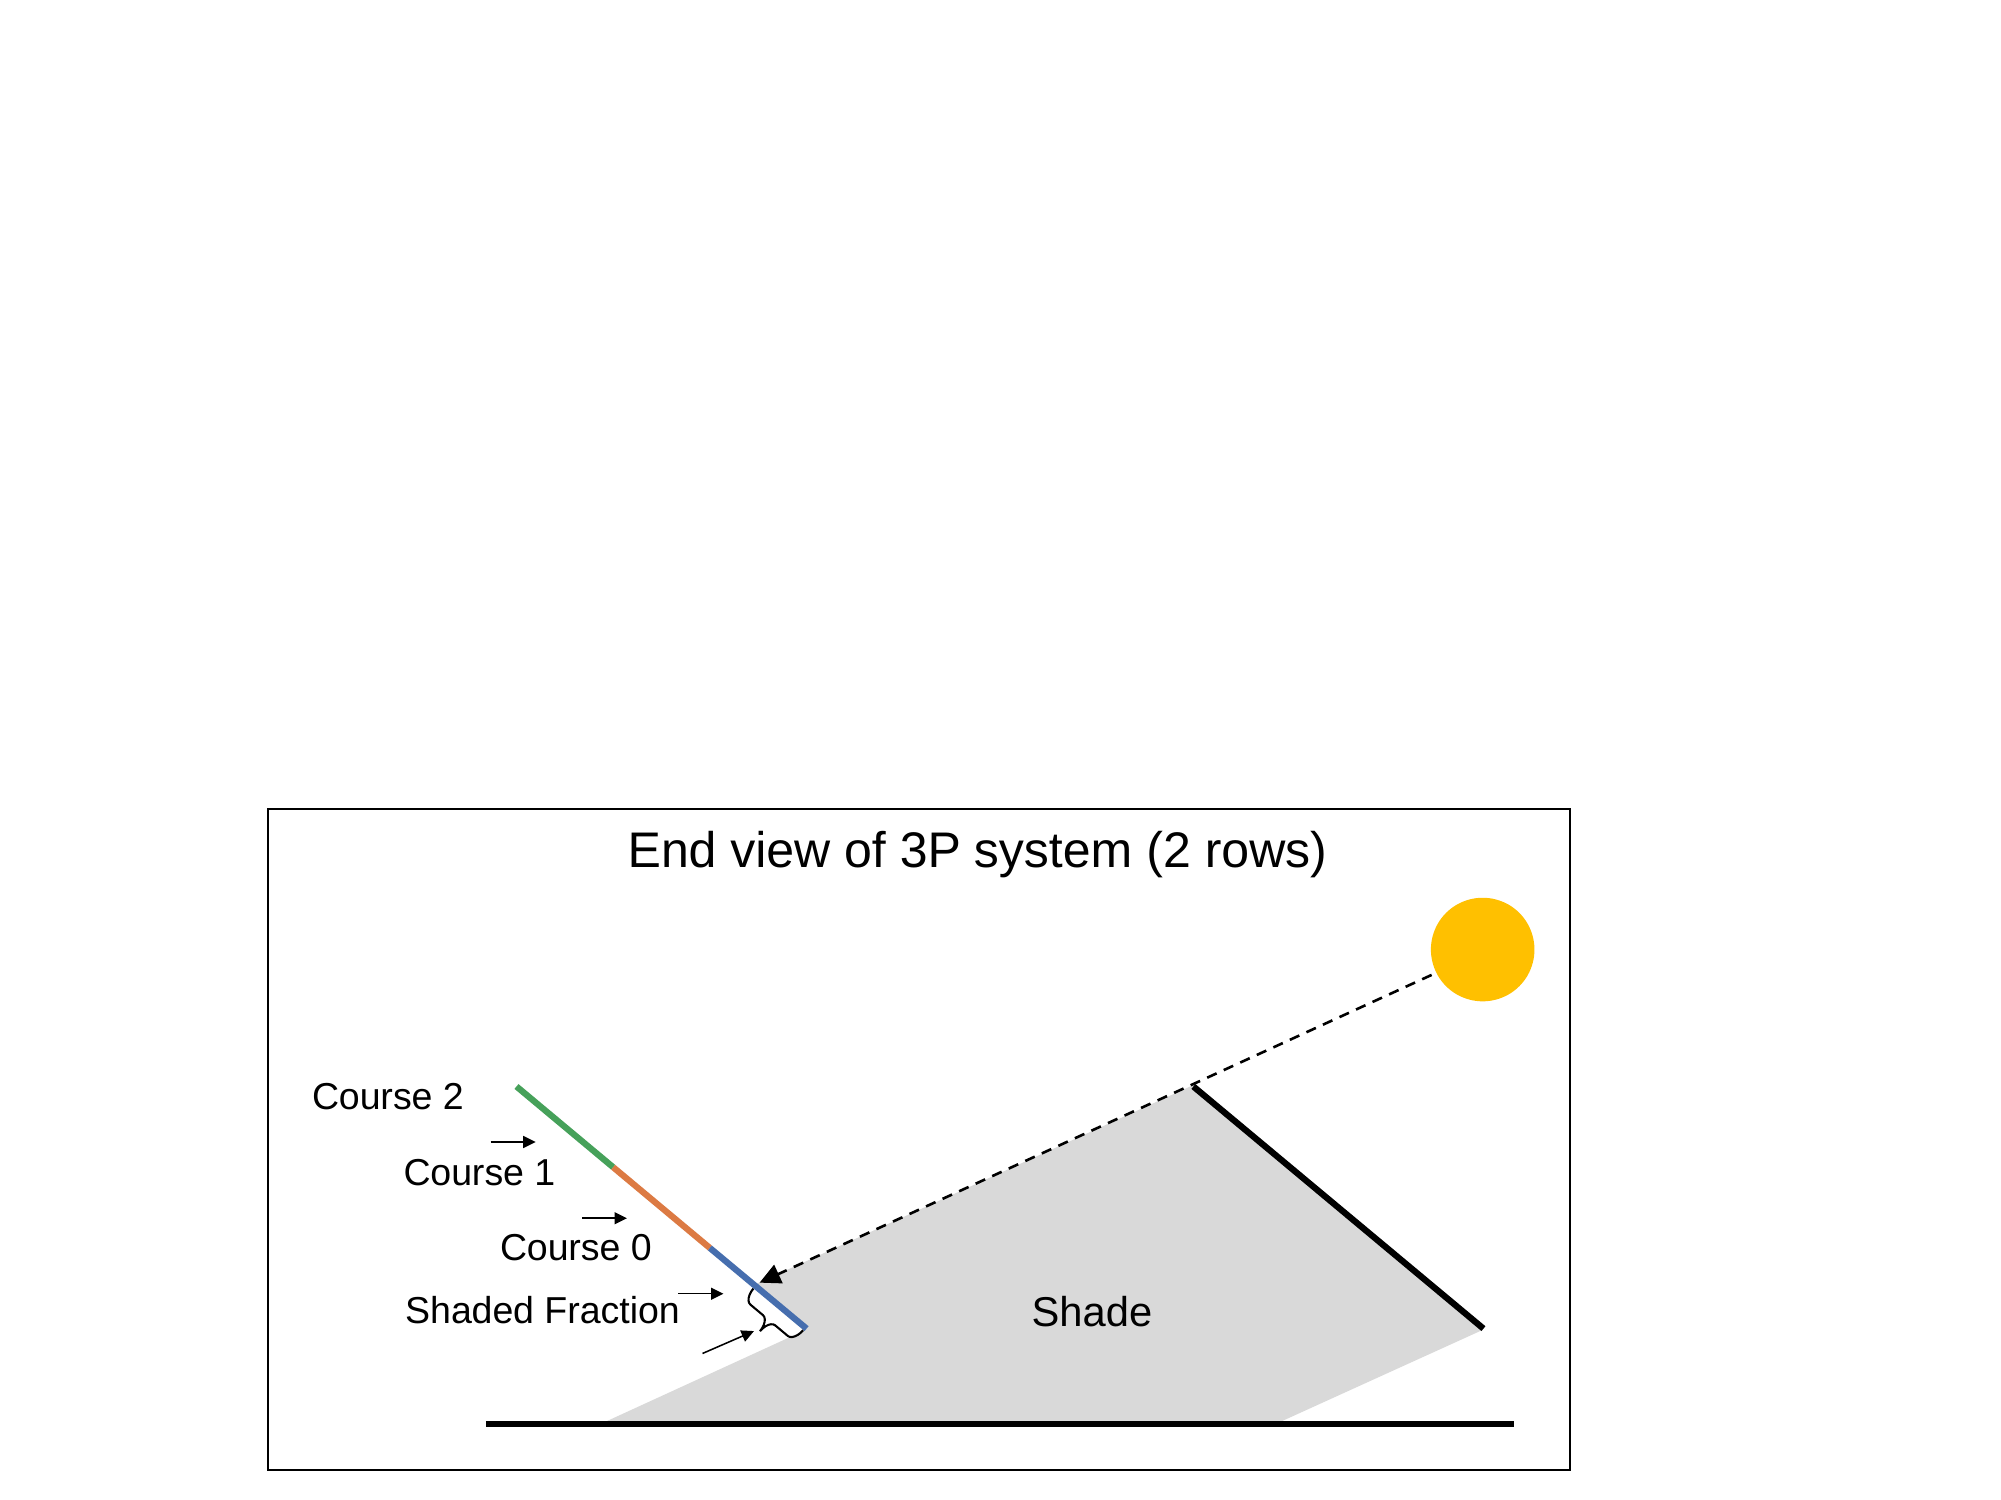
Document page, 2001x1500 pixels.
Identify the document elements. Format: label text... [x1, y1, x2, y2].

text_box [709, 1247, 808, 1330]
text_box [603, 1284, 1485, 1421]
text_box End view of 3P system (2 rows) [454, 809, 1501, 885]
text_box [1430, 897, 1535, 1002]
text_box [759, 950, 1485, 1284]
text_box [1192, 1284, 1484, 1330]
text_box Shade [1016, 1284, 1168, 1343]
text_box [292, 1063, 698, 1340]
text_box [267, 808, 1572, 1472]
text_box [702, 1330, 755, 1355]
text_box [698, 1166, 711, 1249]
text_box [778, 1330, 805, 1339]
